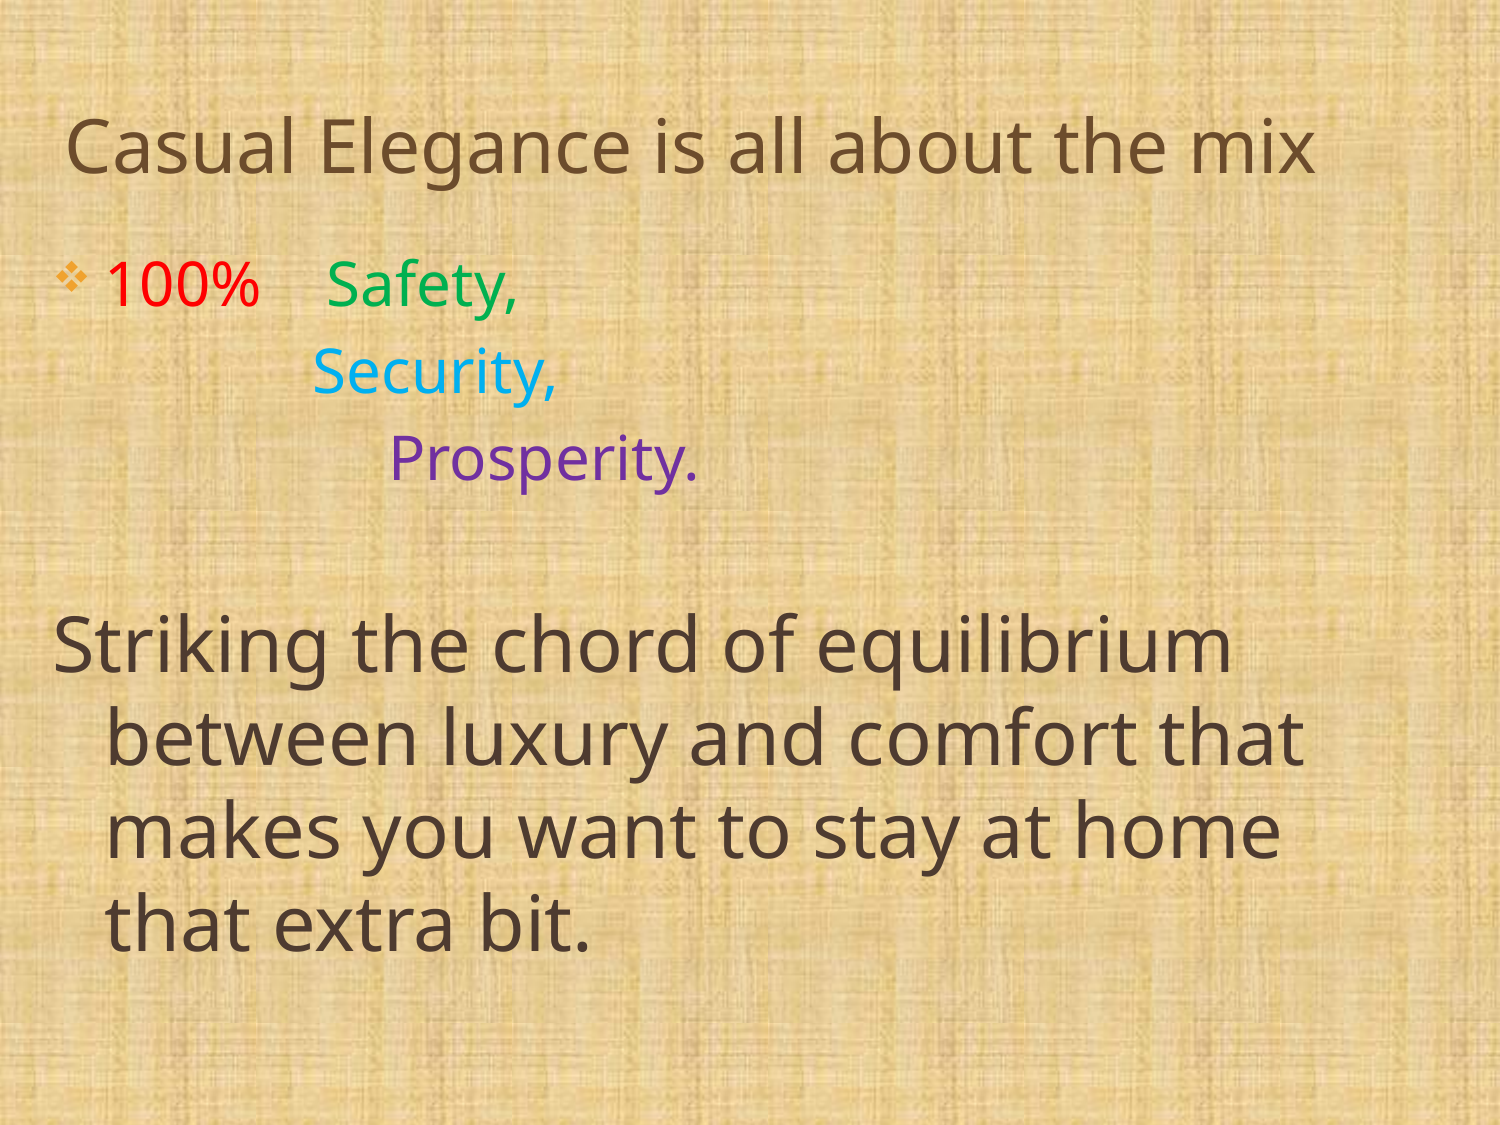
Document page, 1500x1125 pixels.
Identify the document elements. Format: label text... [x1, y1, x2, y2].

list 100% Safety, Security, Prosperity. Striking the chord of equilibrium between luxury and comfort that makes you want to stay at home that extra bit. [37, 237, 1463, 980]
picture [0, 0, 1500, 1125]
title Casual Elegance is all about the mix [50, 75, 1475, 213]
